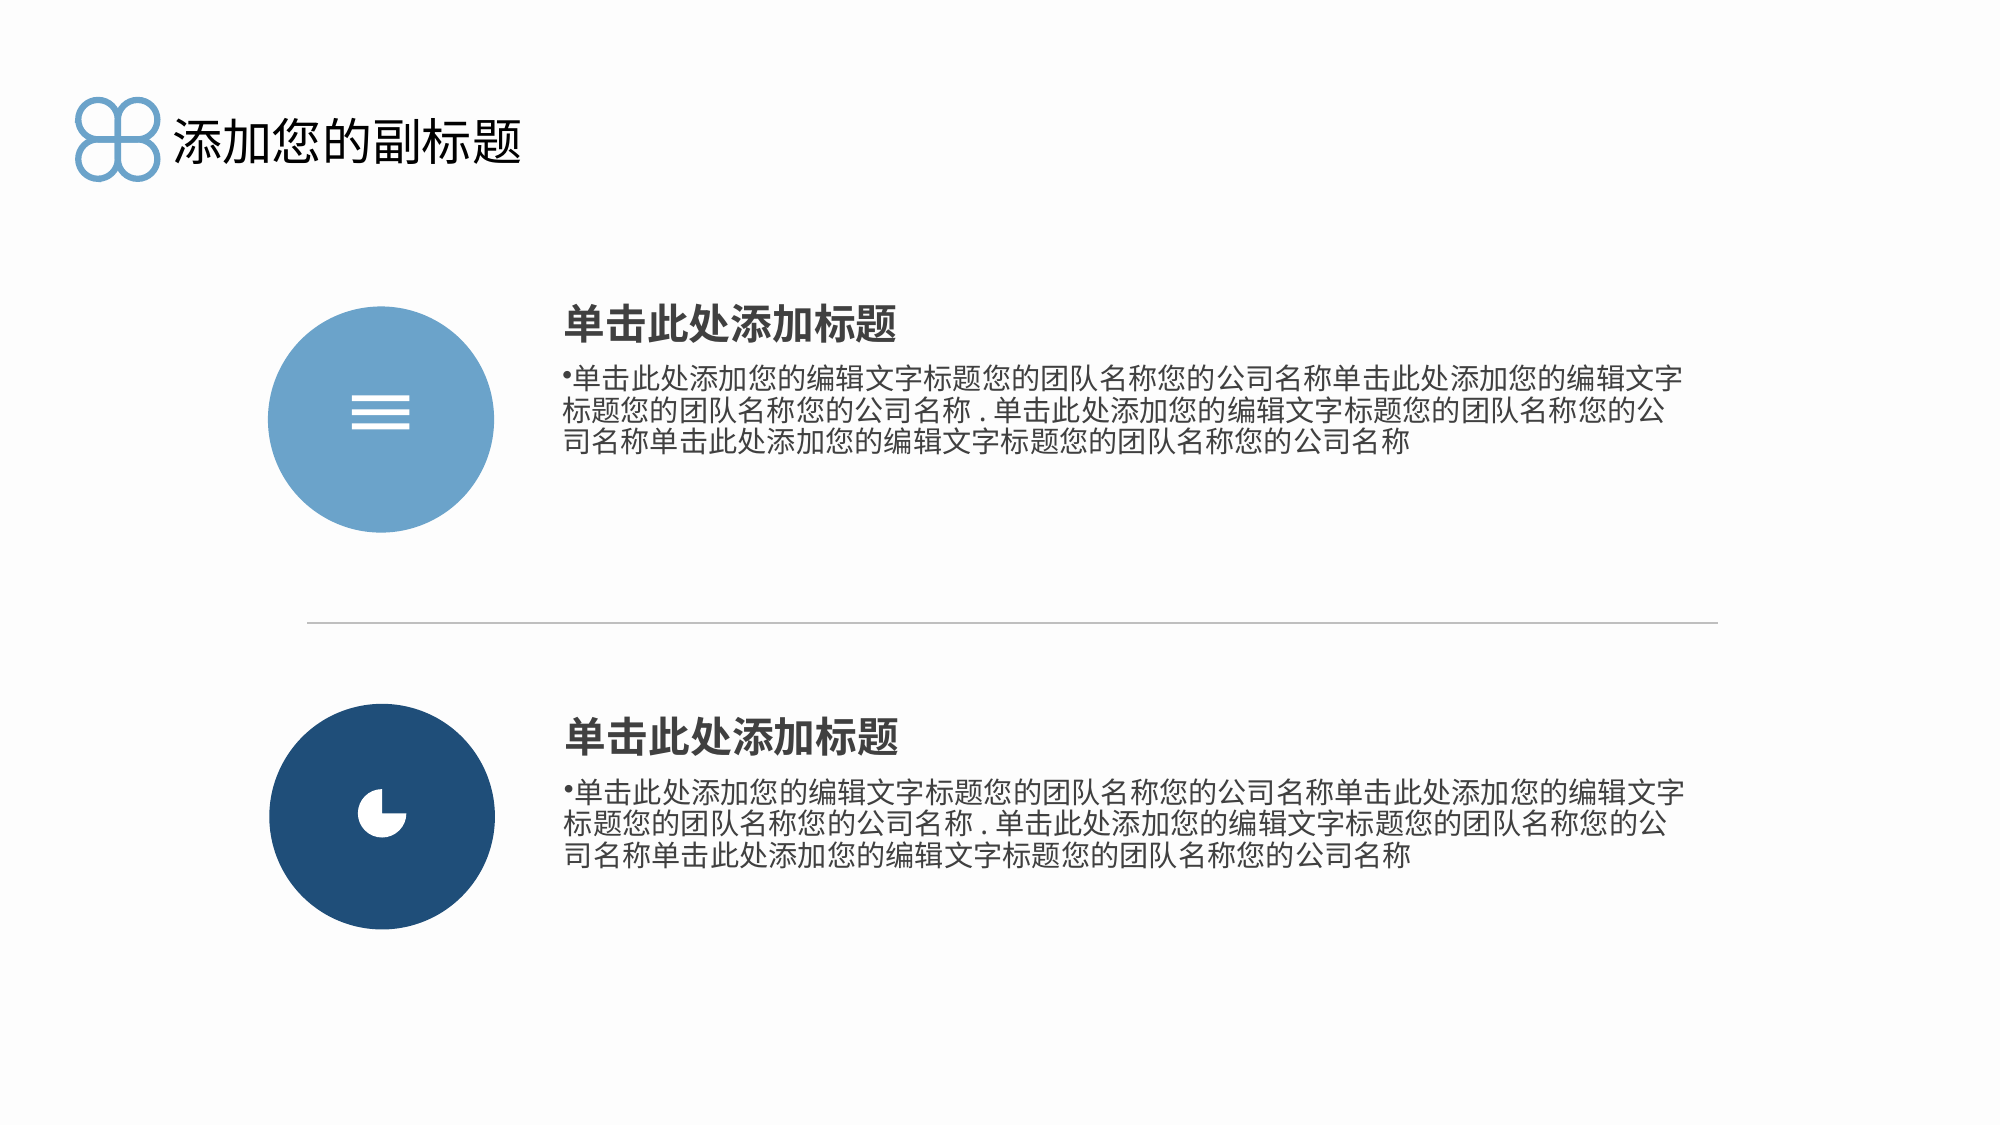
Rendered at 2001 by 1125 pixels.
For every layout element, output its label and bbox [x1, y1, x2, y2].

text_box [351, 395, 410, 402]
text_box [78, 99, 566, 179]
text_box [514, 290, 1701, 500]
text_box [515, 703, 1703, 914]
text_box [269, 703, 496, 930]
text_box [351, 409, 410, 416]
text_box [266, 305, 496, 534]
text_box [351, 423, 410, 430]
text_box [335, 374, 427, 465]
